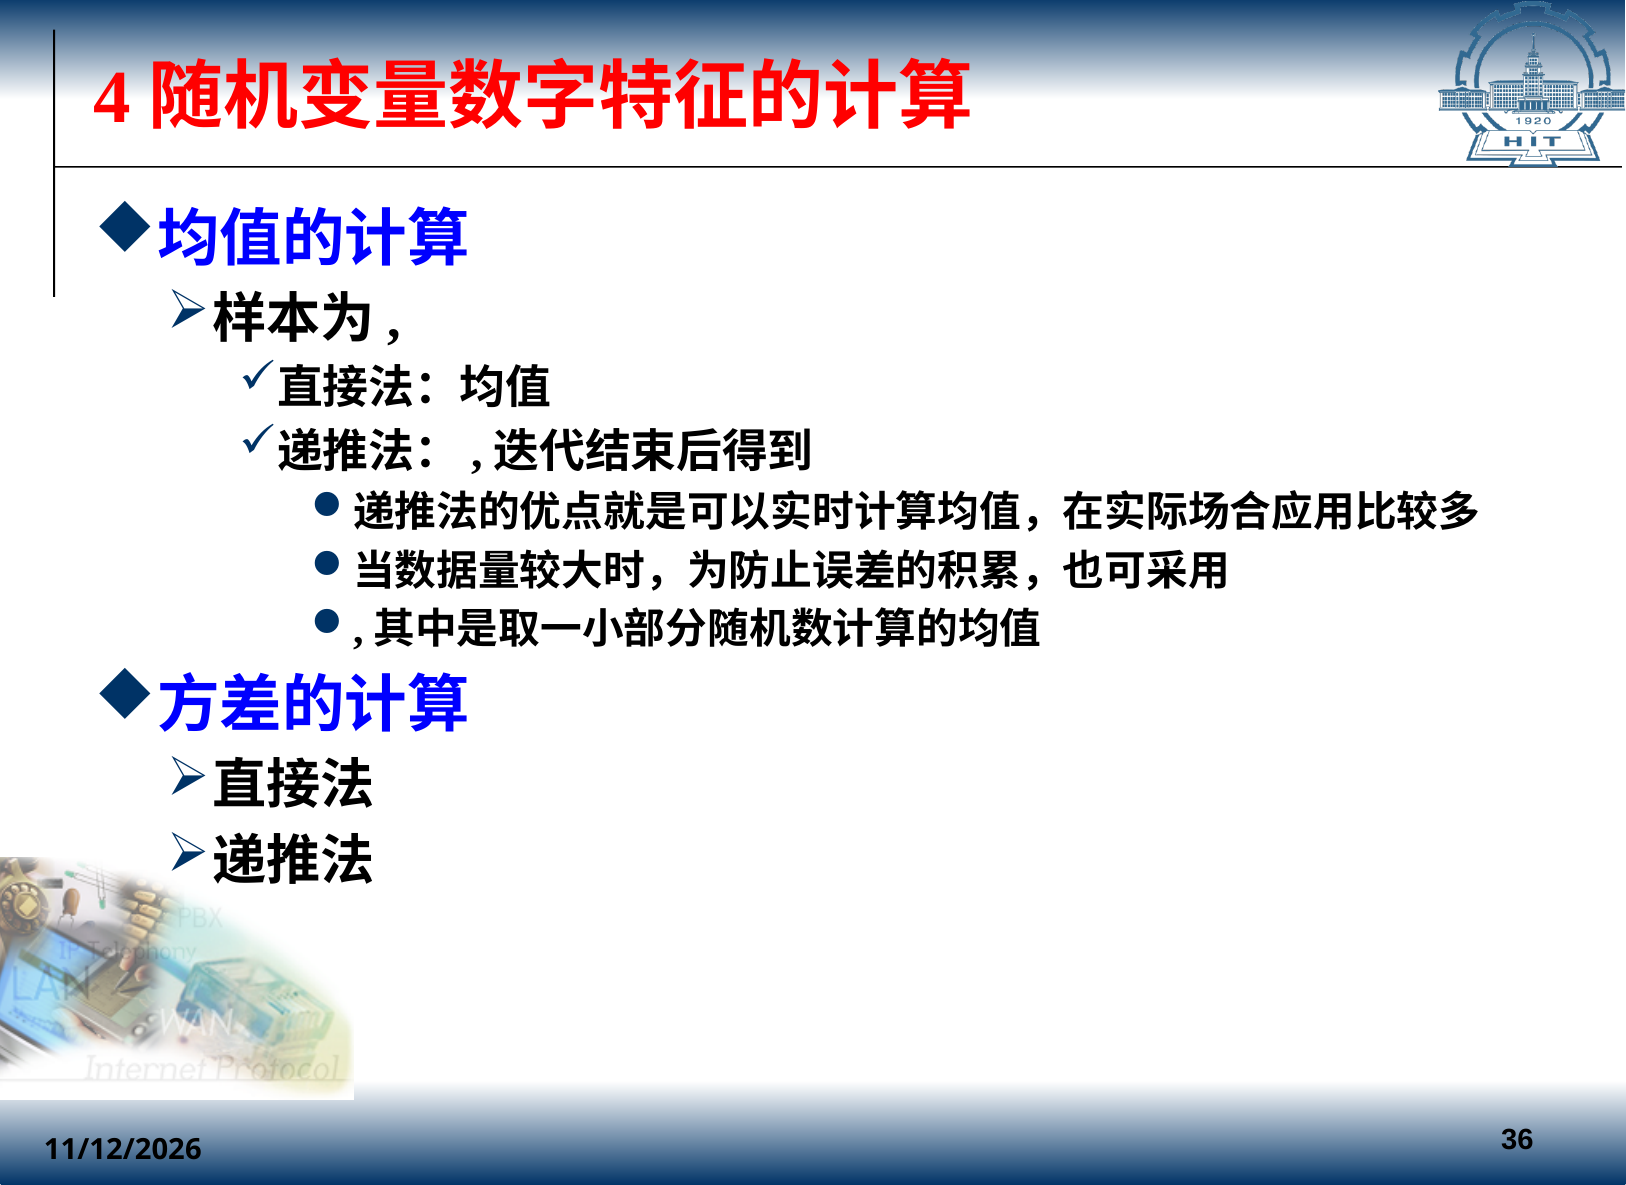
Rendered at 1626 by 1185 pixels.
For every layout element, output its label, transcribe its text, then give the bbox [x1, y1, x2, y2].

picture [349, 867, 354, 875]
picture [0, 857, 354, 1100]
picture [1438, 1, 1626, 167]
title 4随机变量数字特征的计算 [78, 29, 1498, 155]
